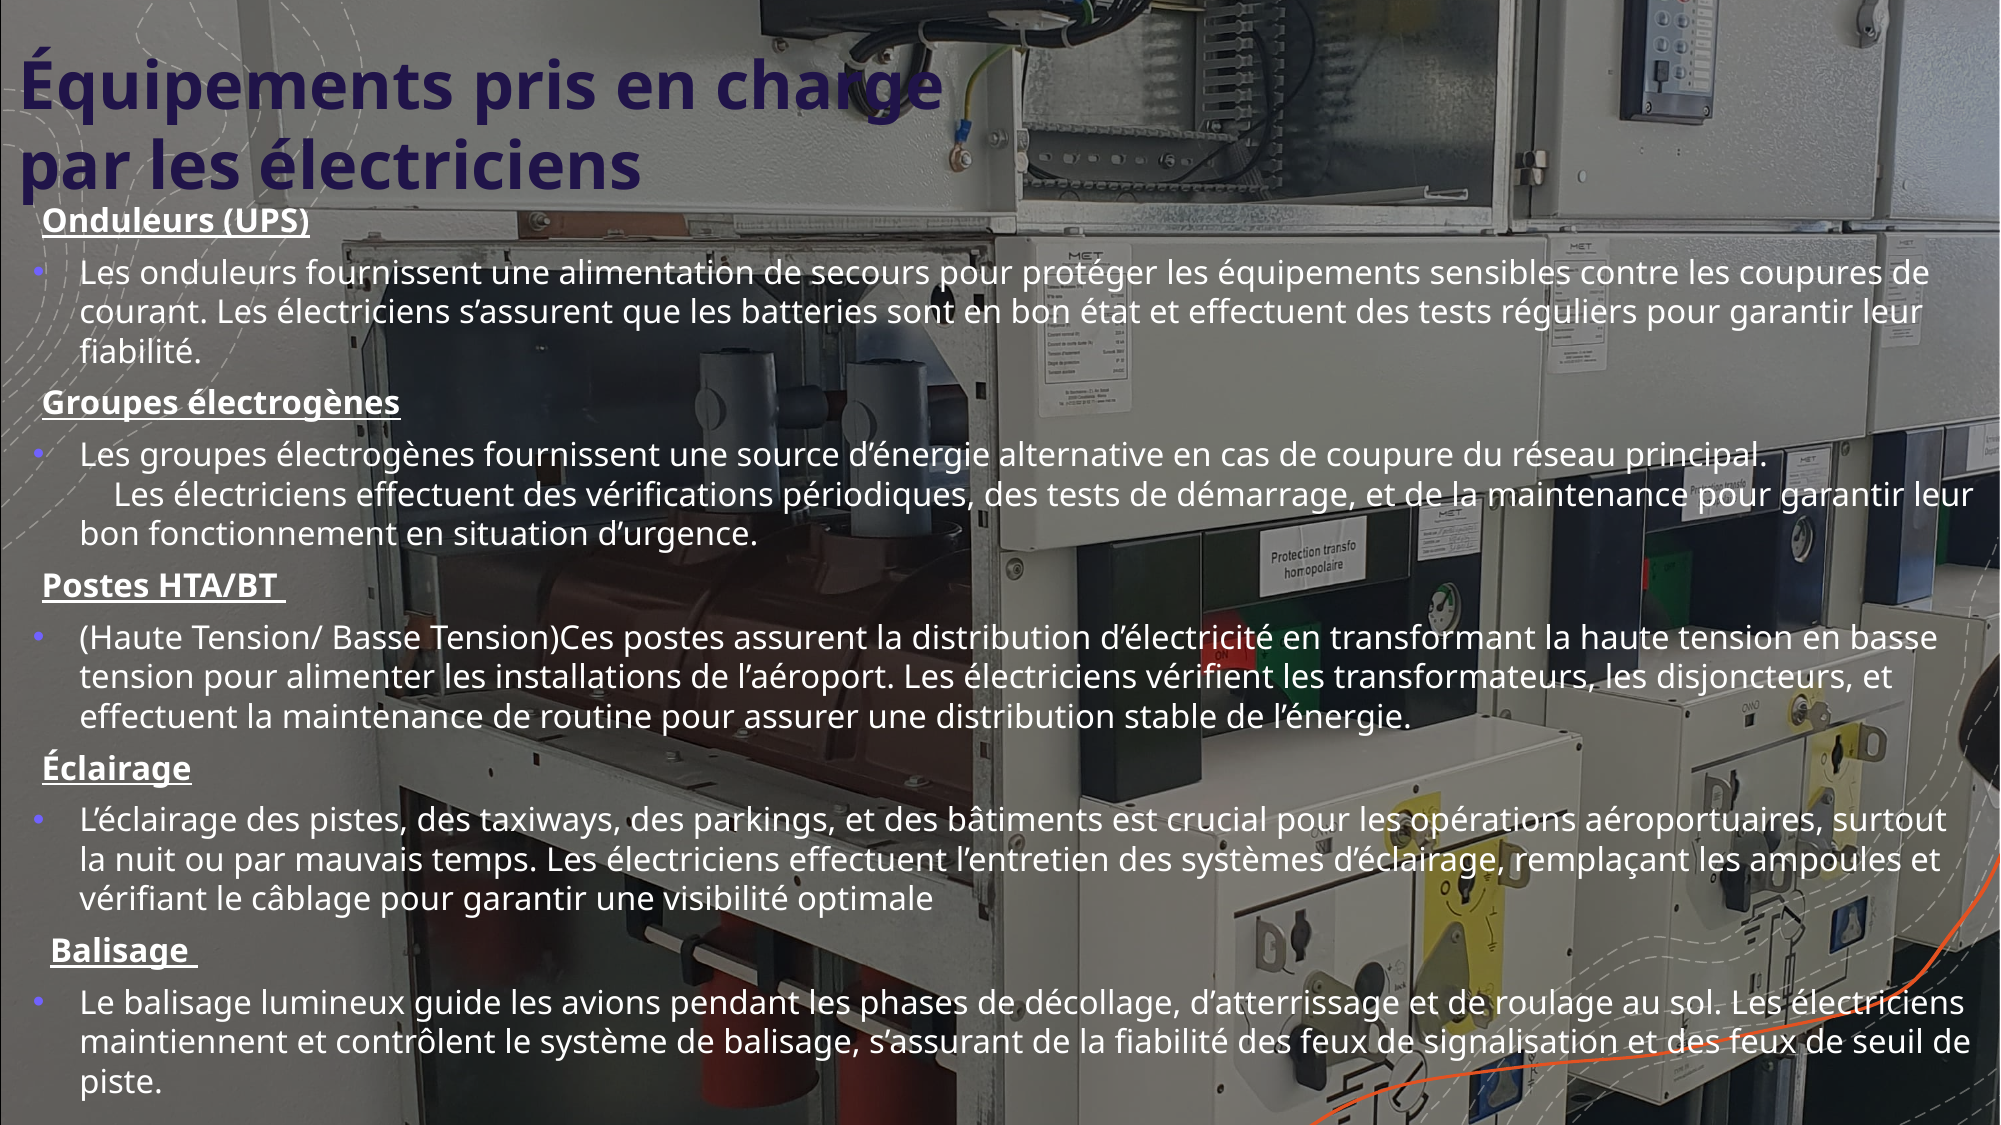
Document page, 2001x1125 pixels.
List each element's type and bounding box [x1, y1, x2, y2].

text_box [1309, 537, 2000, 1125]
picture [0, 0, 2000, 1125]
text_box [1, 2, 363, 549]
